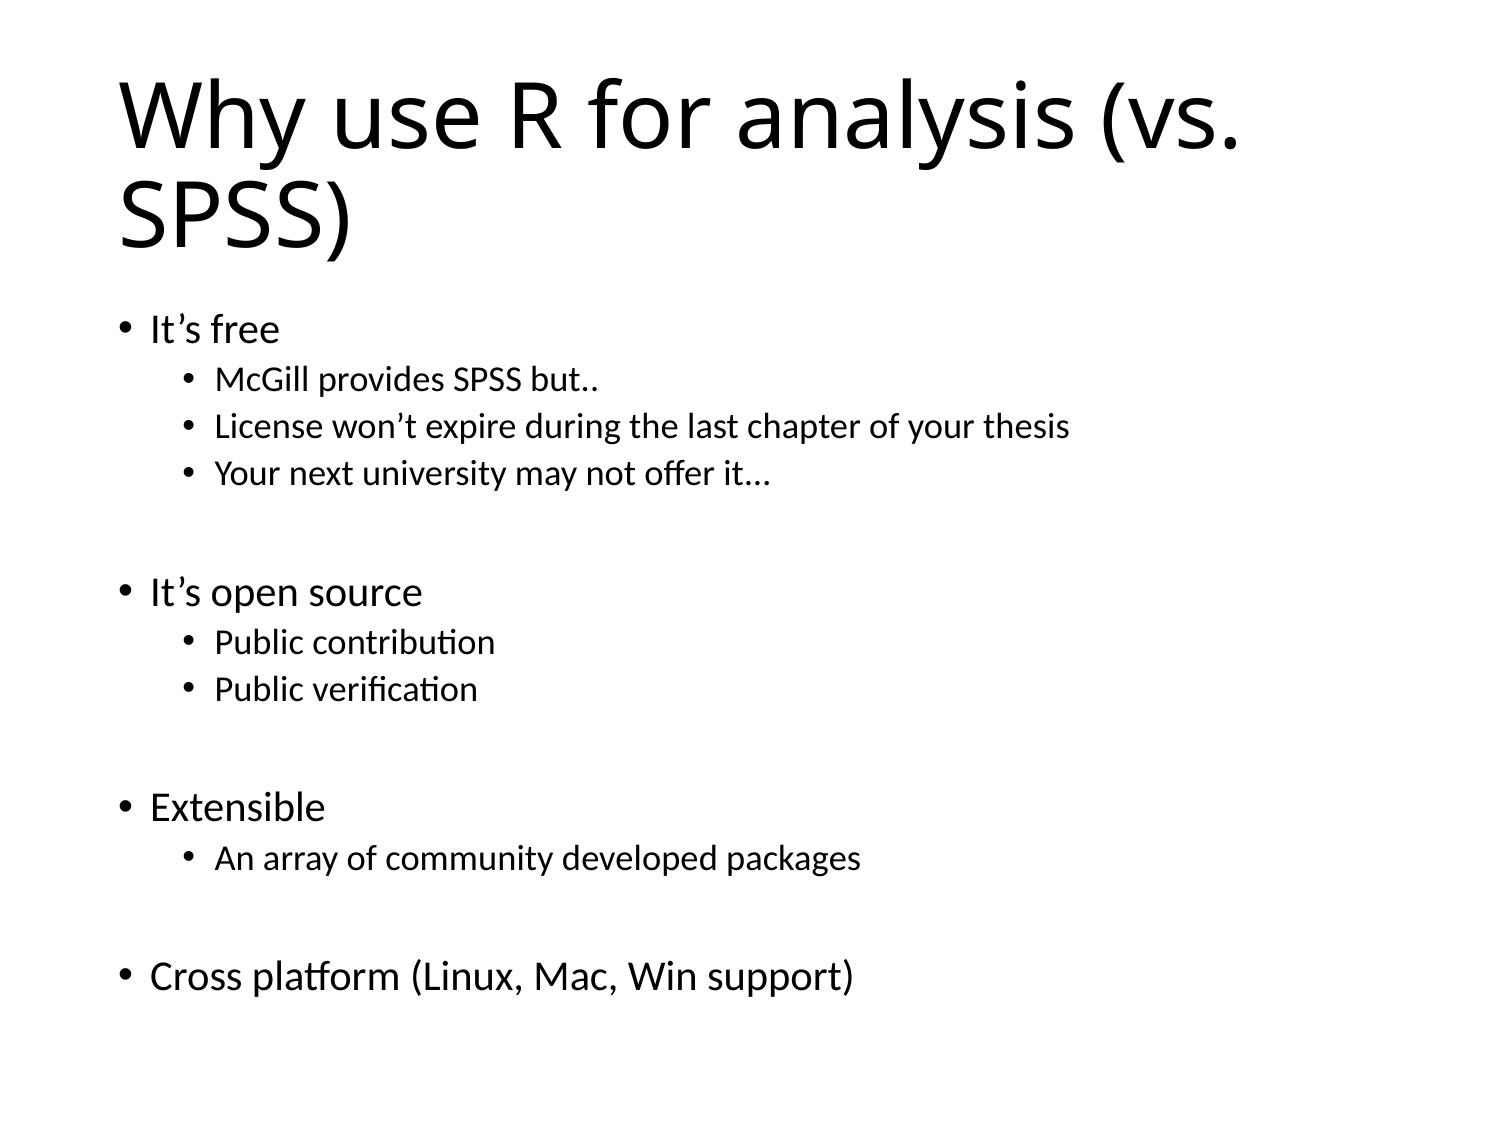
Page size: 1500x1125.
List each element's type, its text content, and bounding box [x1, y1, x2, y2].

list It’s free McGill provides SPSS but.. License won’t expire during the last chapter of your thesis Your next university may not offer it… It’s open source Public contribution Public verification Extensible An array of community developed packages Cross platform (Linux, Mac, Win support) [103, 299, 1397, 1014]
title Why use R for analysis (vs. SPSS) [103, 59, 1397, 278]
